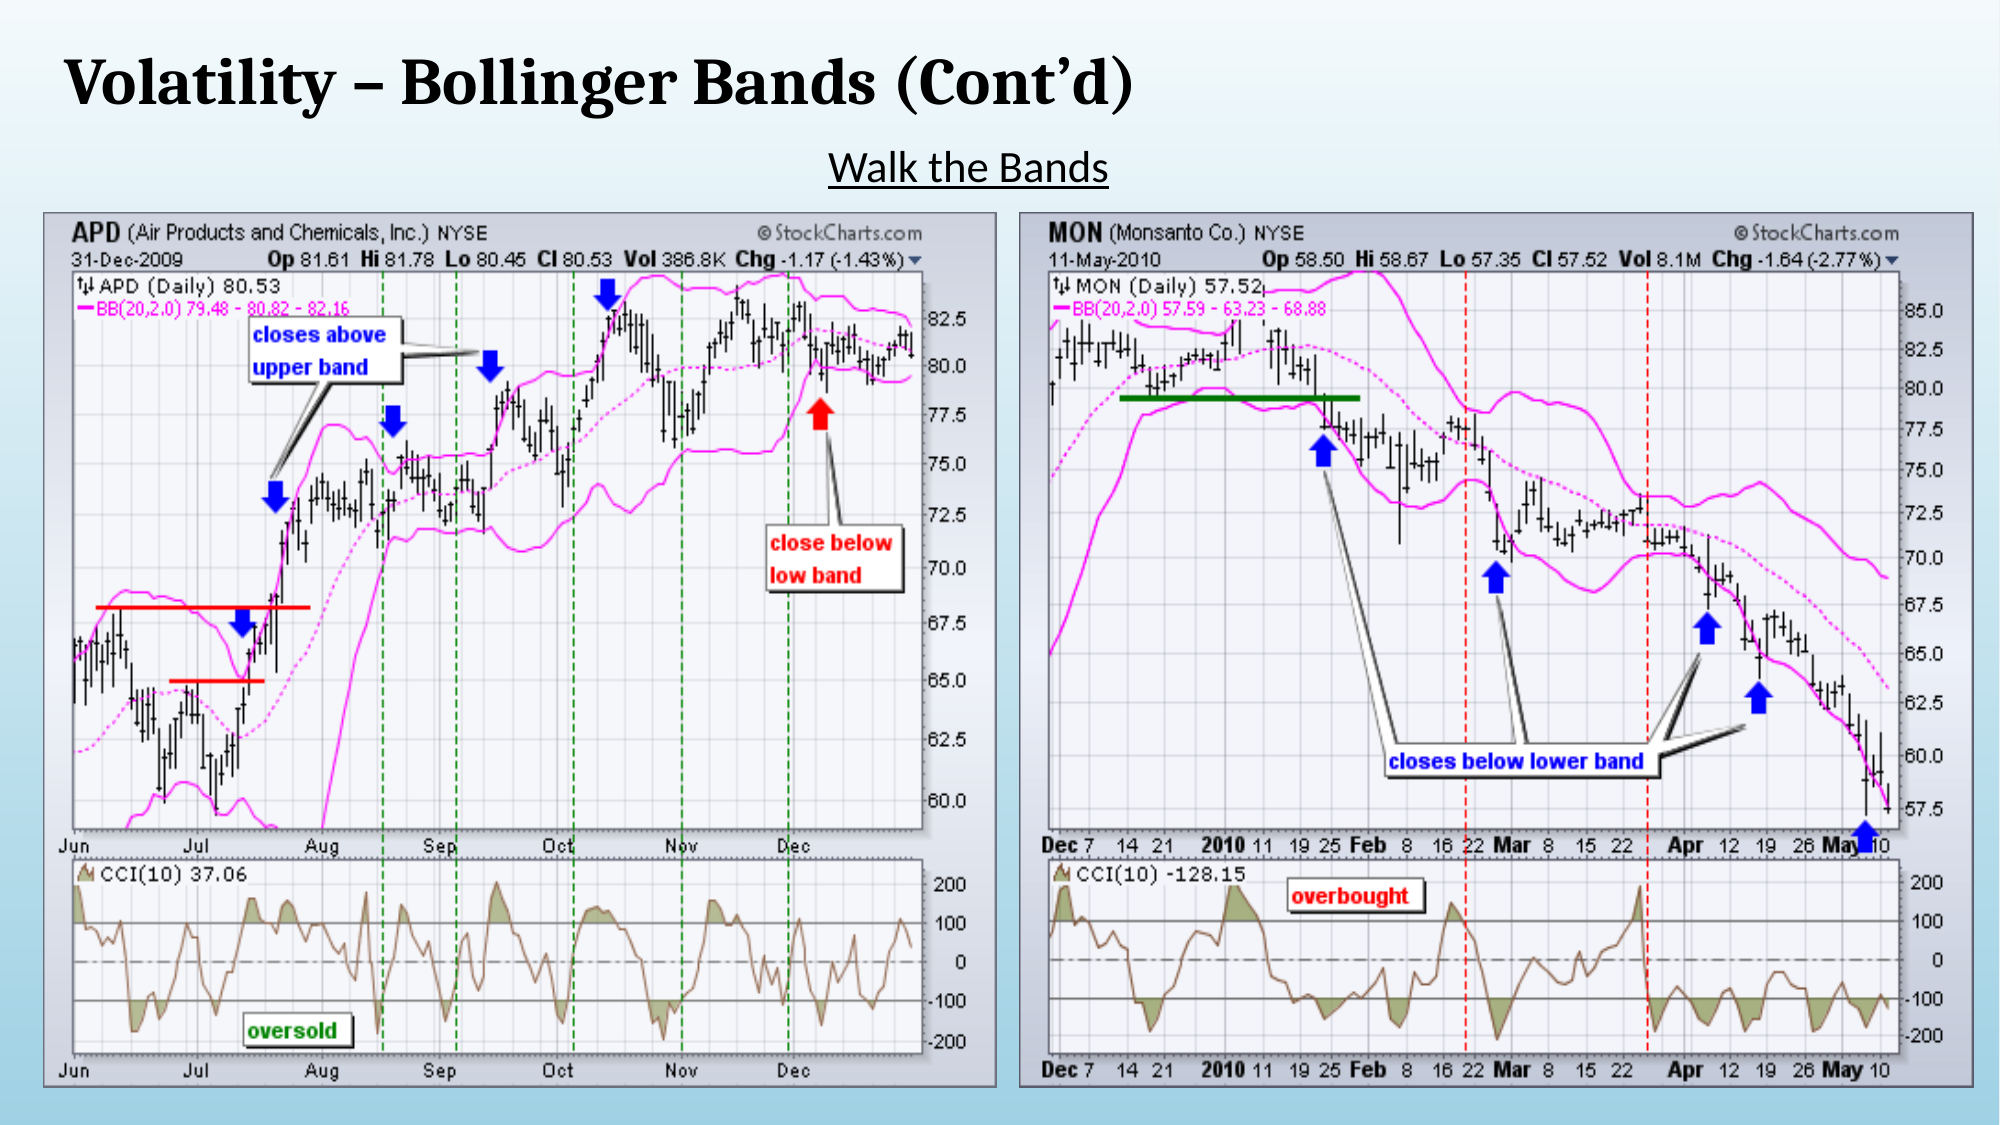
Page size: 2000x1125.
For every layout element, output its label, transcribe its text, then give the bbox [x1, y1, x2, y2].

picture [43, 212, 997, 1088]
text_box Volatility – Bollinger Bands (Cont’d) [49, 37, 1188, 125]
picture [1019, 212, 1974, 1088]
list Walk the Bands [813, 125, 1188, 200]
